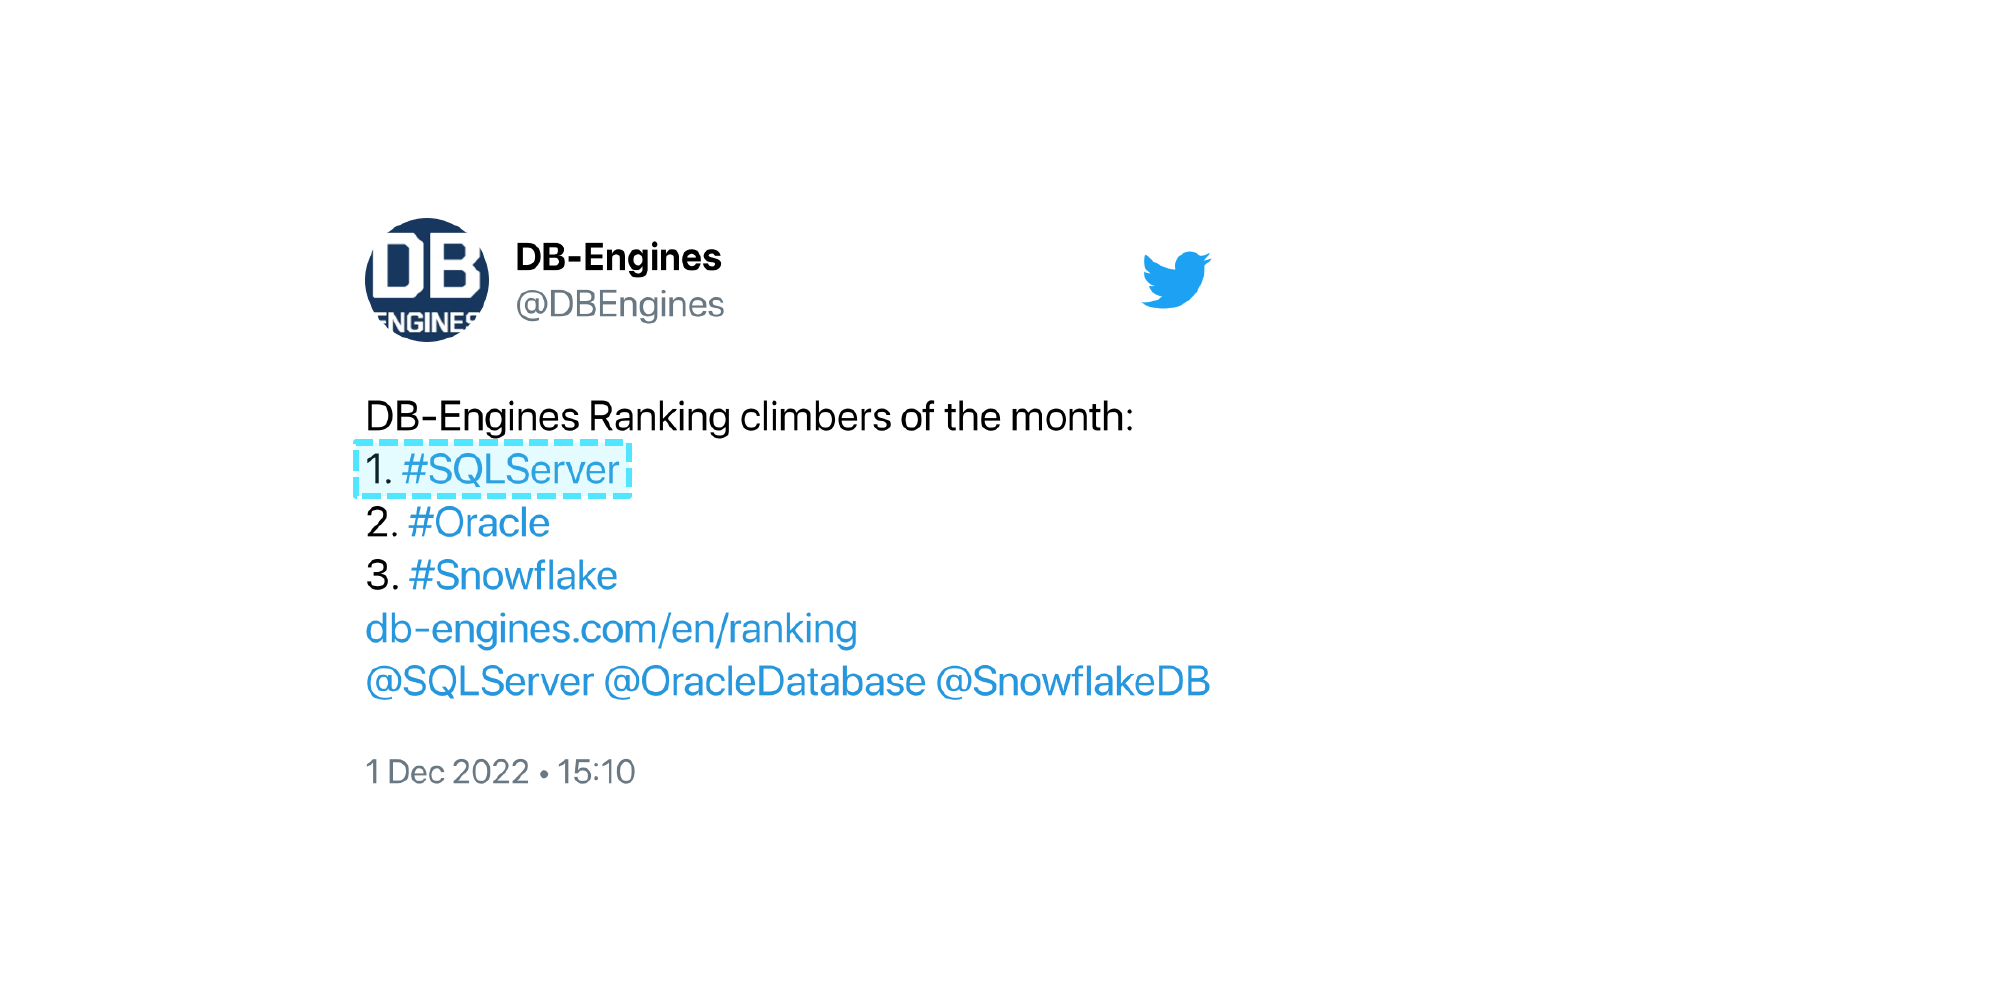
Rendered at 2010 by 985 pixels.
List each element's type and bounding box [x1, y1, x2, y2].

text_box [311, 164, 1265, 842]
